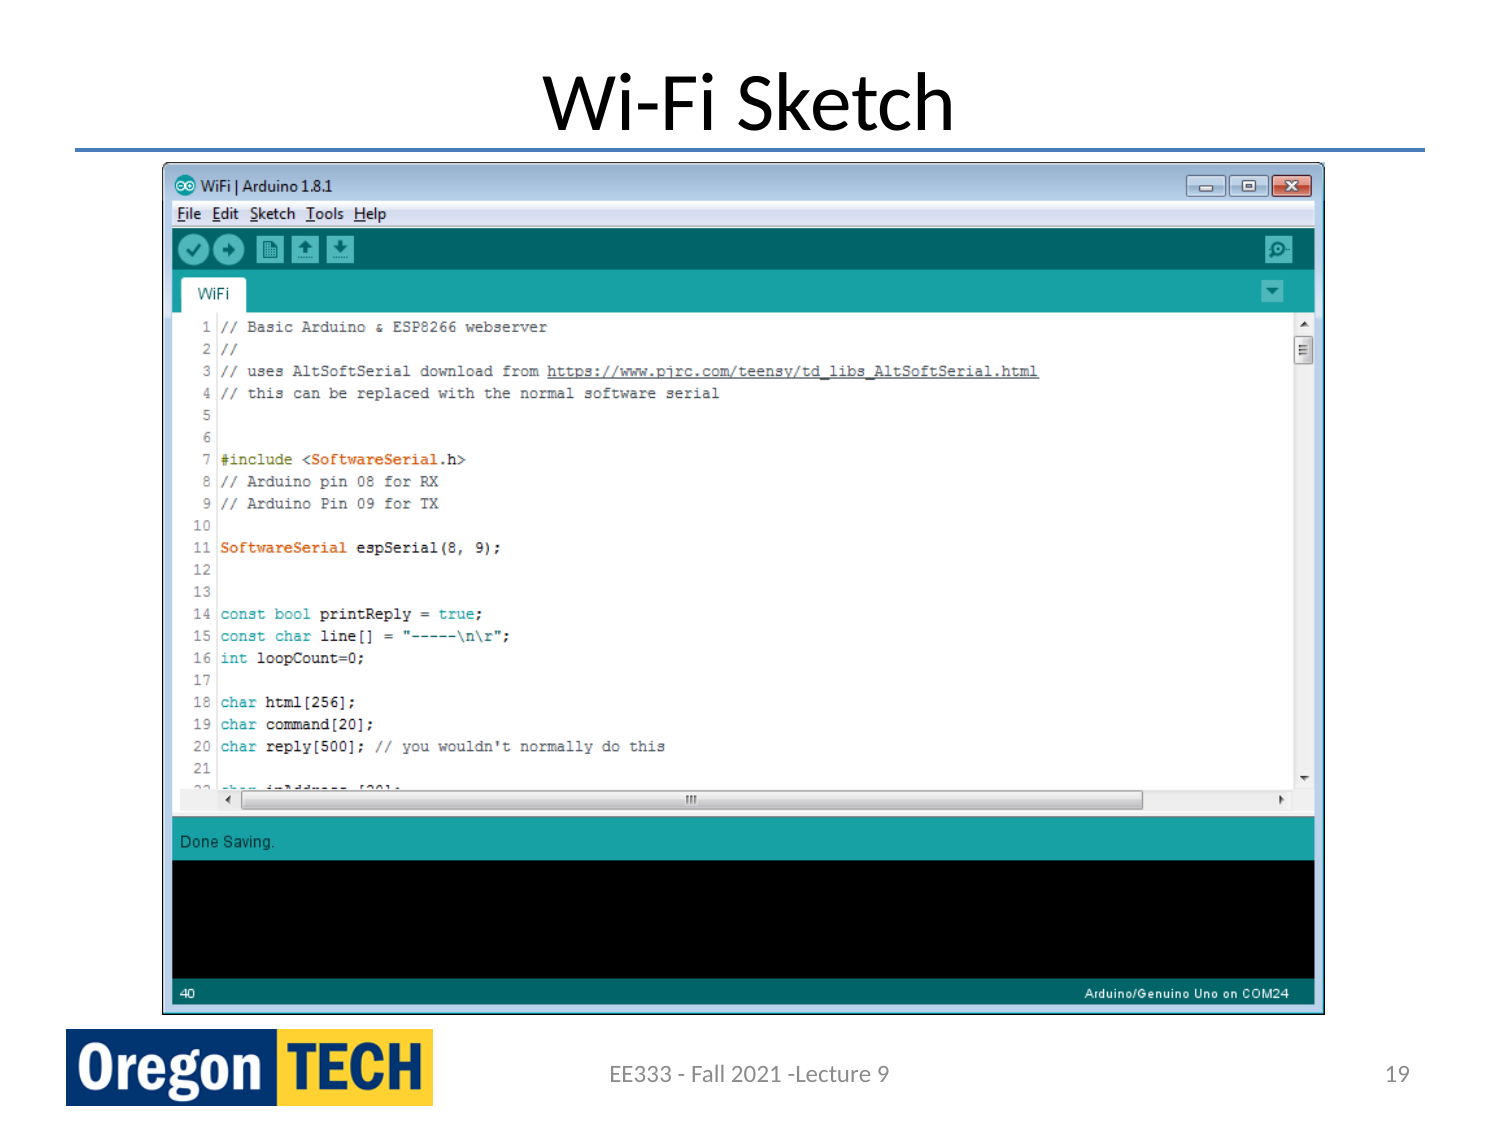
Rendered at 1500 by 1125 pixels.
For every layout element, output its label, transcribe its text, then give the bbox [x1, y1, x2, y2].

slide_number 19 [1074, 1042, 1425, 1103]
title Wi-Fi Sketch [75, 45, 1425, 150]
footer EE333 - Fall 2021 -Lecture 9 [512, 1042, 988, 1103]
picture [162, 162, 1326, 1016]
picture [66, 1029, 433, 1106]
